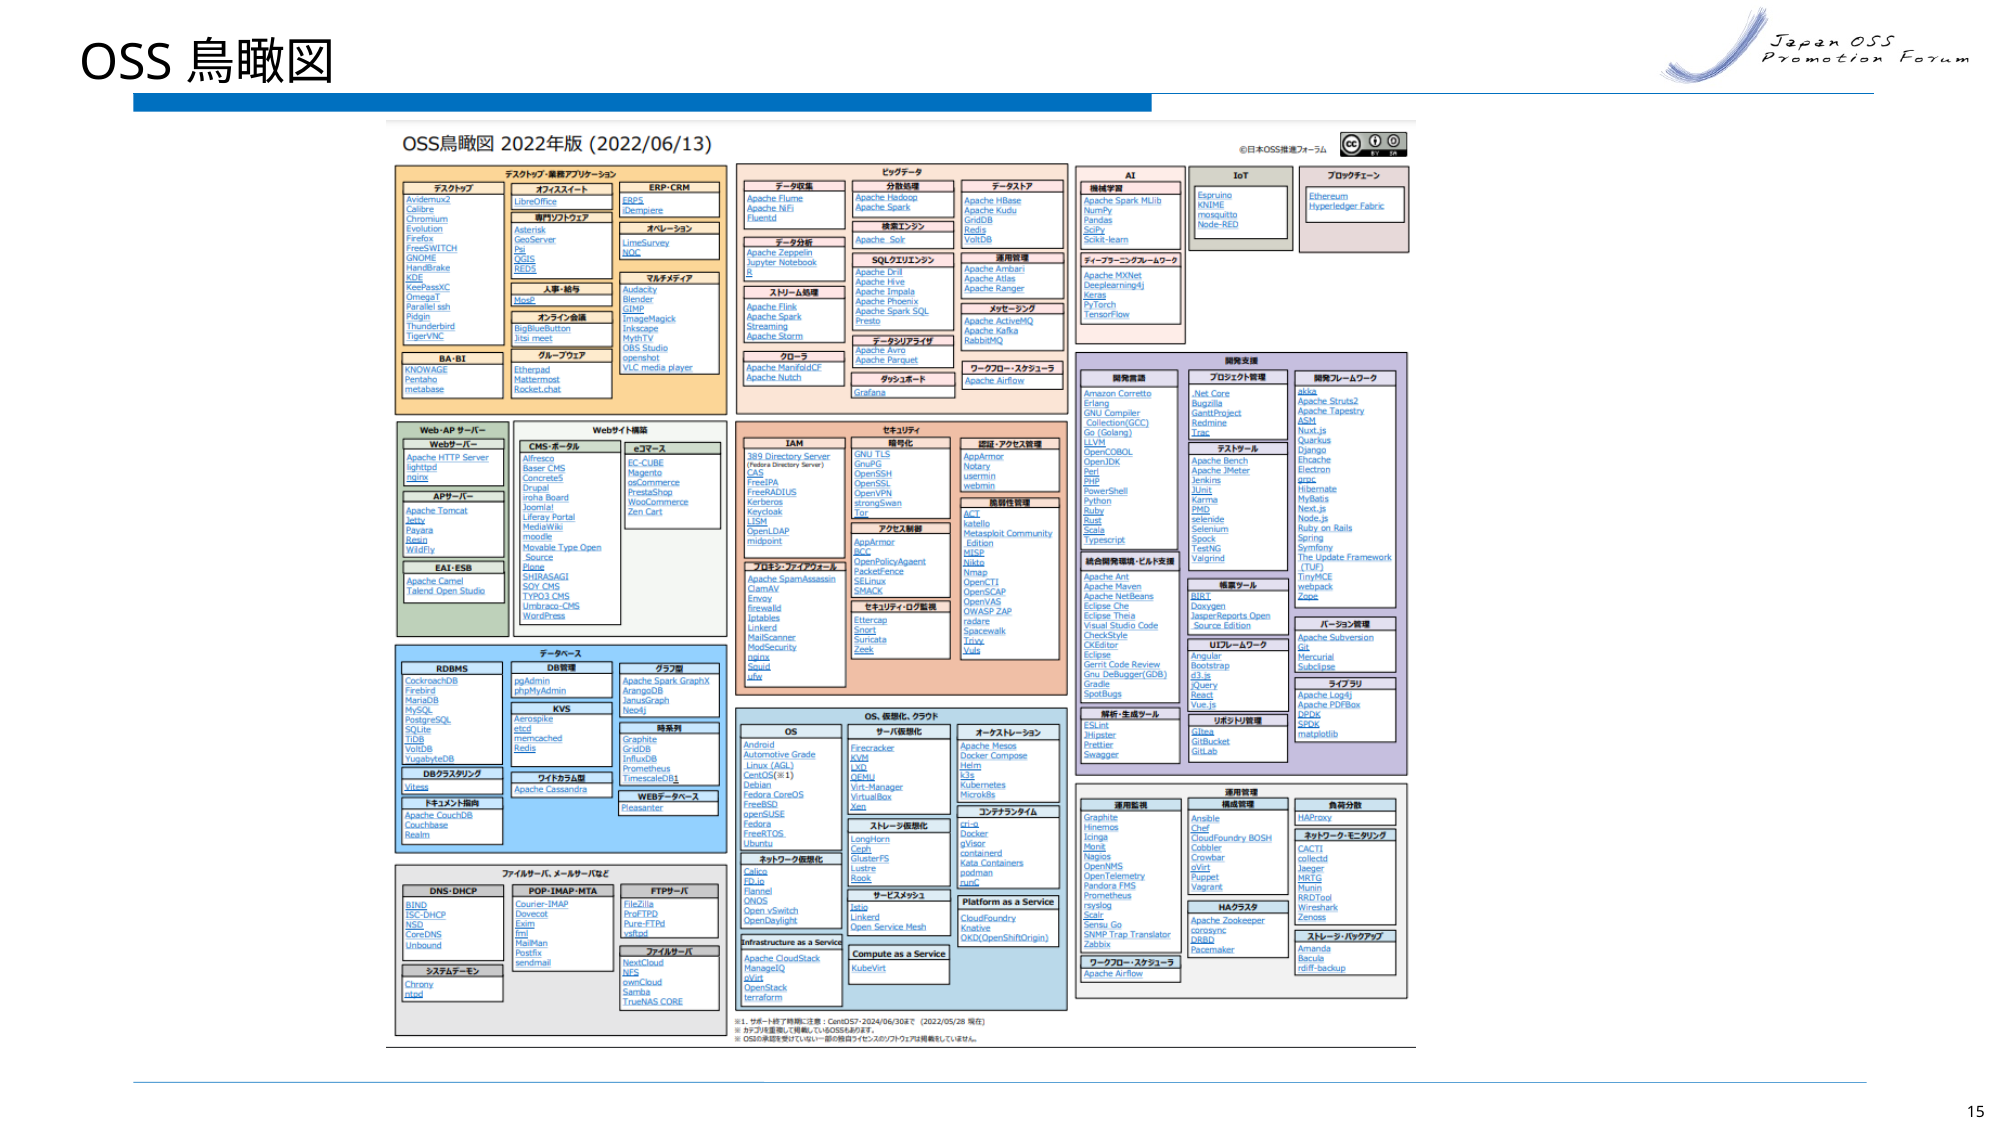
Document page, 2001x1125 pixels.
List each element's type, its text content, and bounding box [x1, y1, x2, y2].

picture [386, 119, 1416, 1048]
picture [1634, 0, 1995, 91]
title OSS鳥瞰図 [64, 17, 1961, 95]
slide_number 15 [1874, 1093, 2000, 1125]
